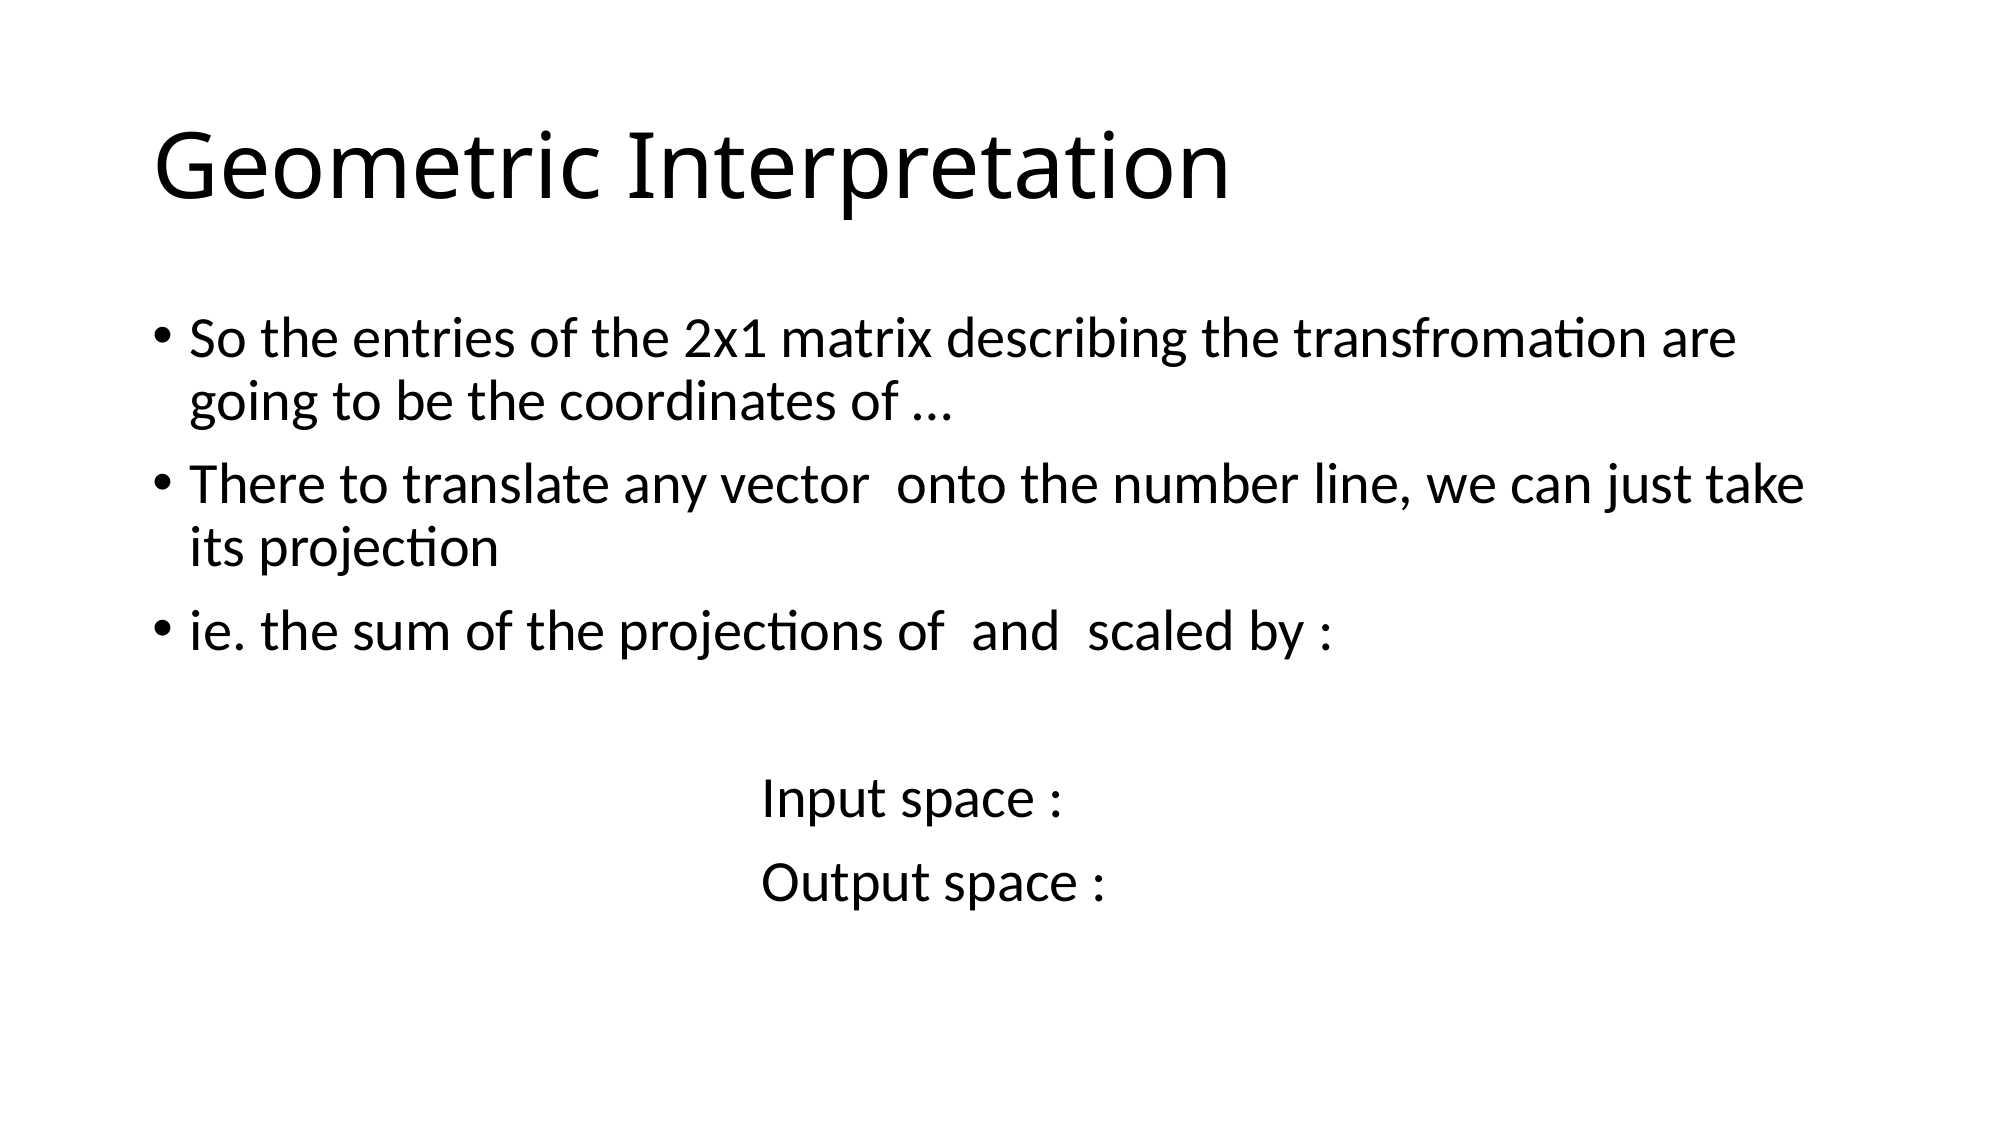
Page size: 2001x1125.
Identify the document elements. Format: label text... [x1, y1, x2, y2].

title Geometric Interpretation [137, 59, 1863, 278]
